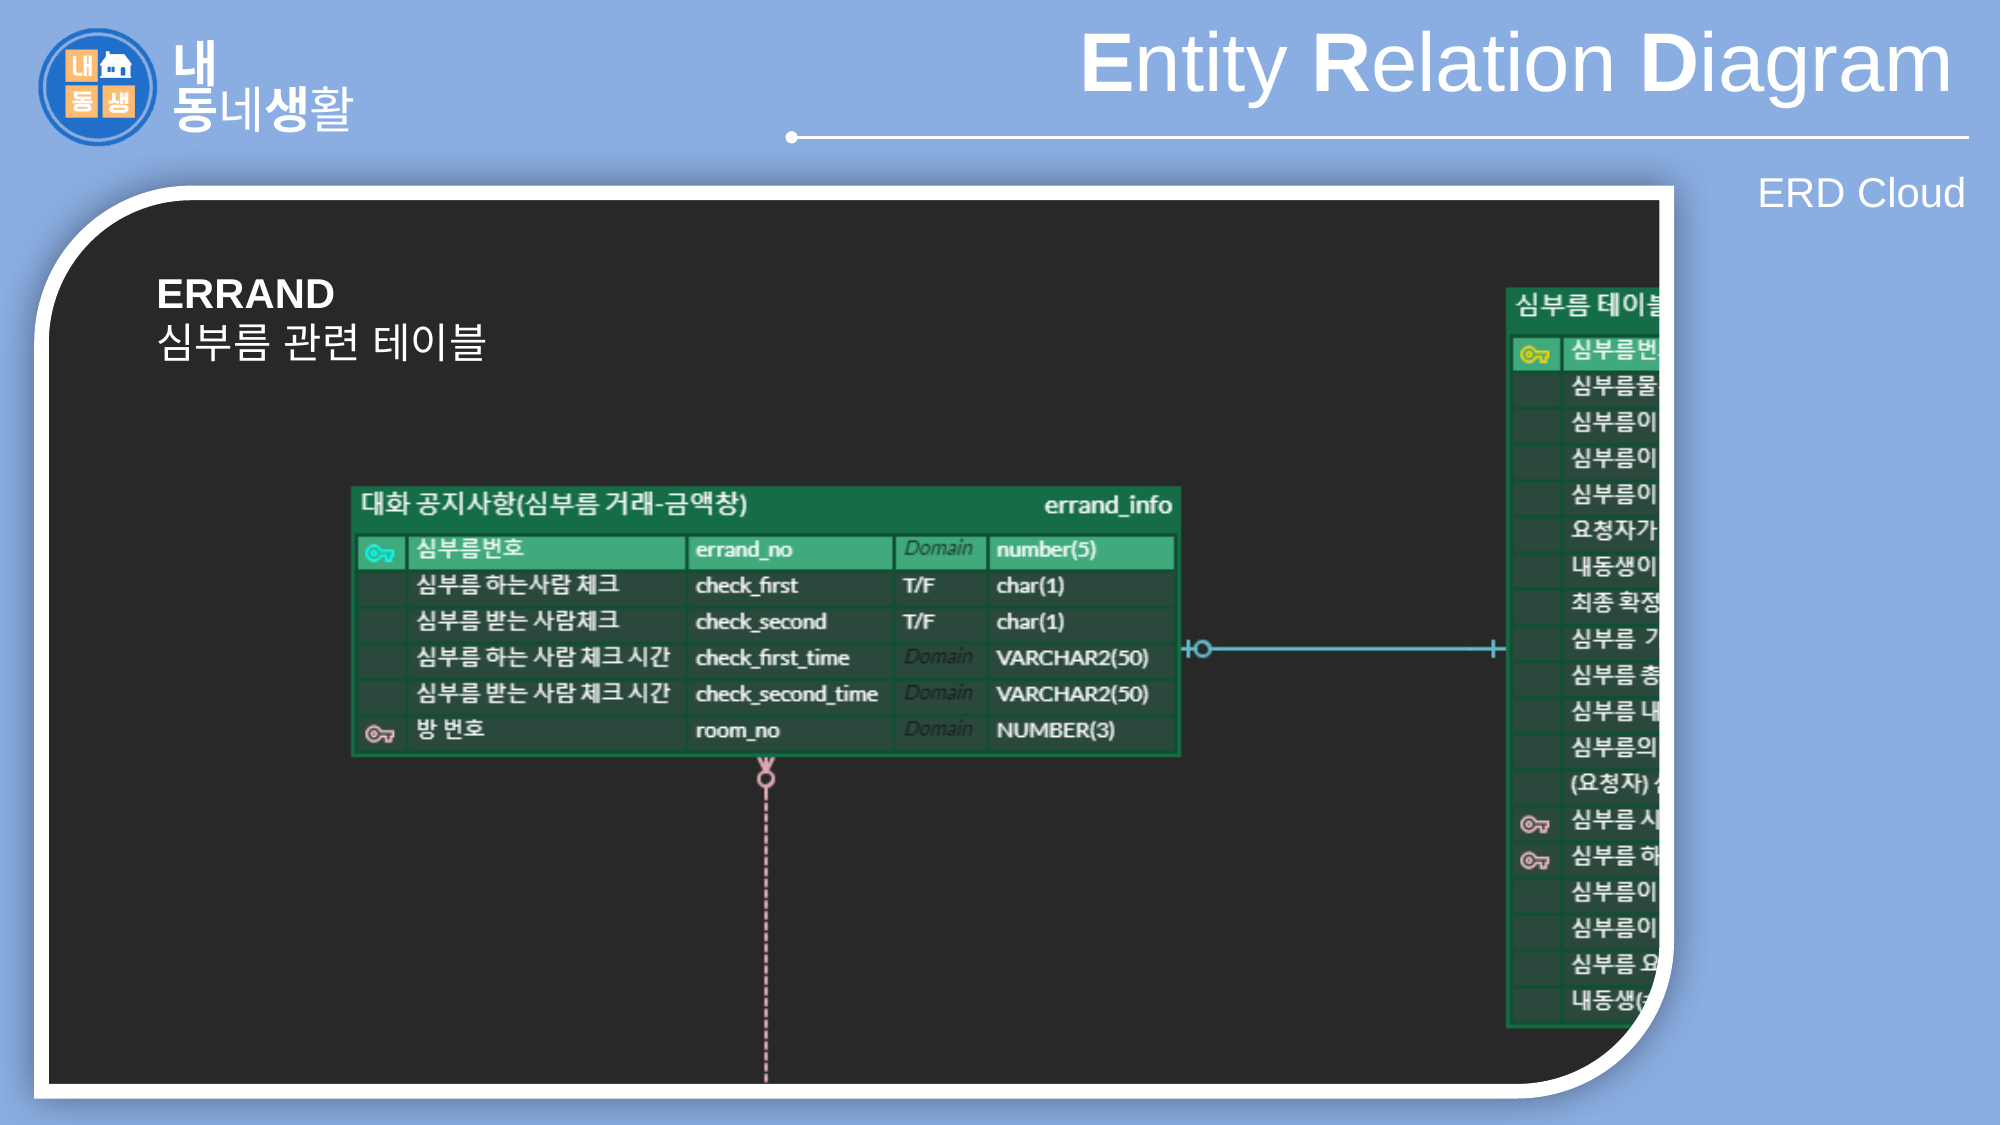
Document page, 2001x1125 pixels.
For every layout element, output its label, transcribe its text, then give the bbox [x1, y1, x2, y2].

picture [41, 192, 1667, 1092]
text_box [20, 10, 491, 164]
text_box Entity Relation Diagram [854, 0, 1969, 116]
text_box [791, 137, 1982, 225]
